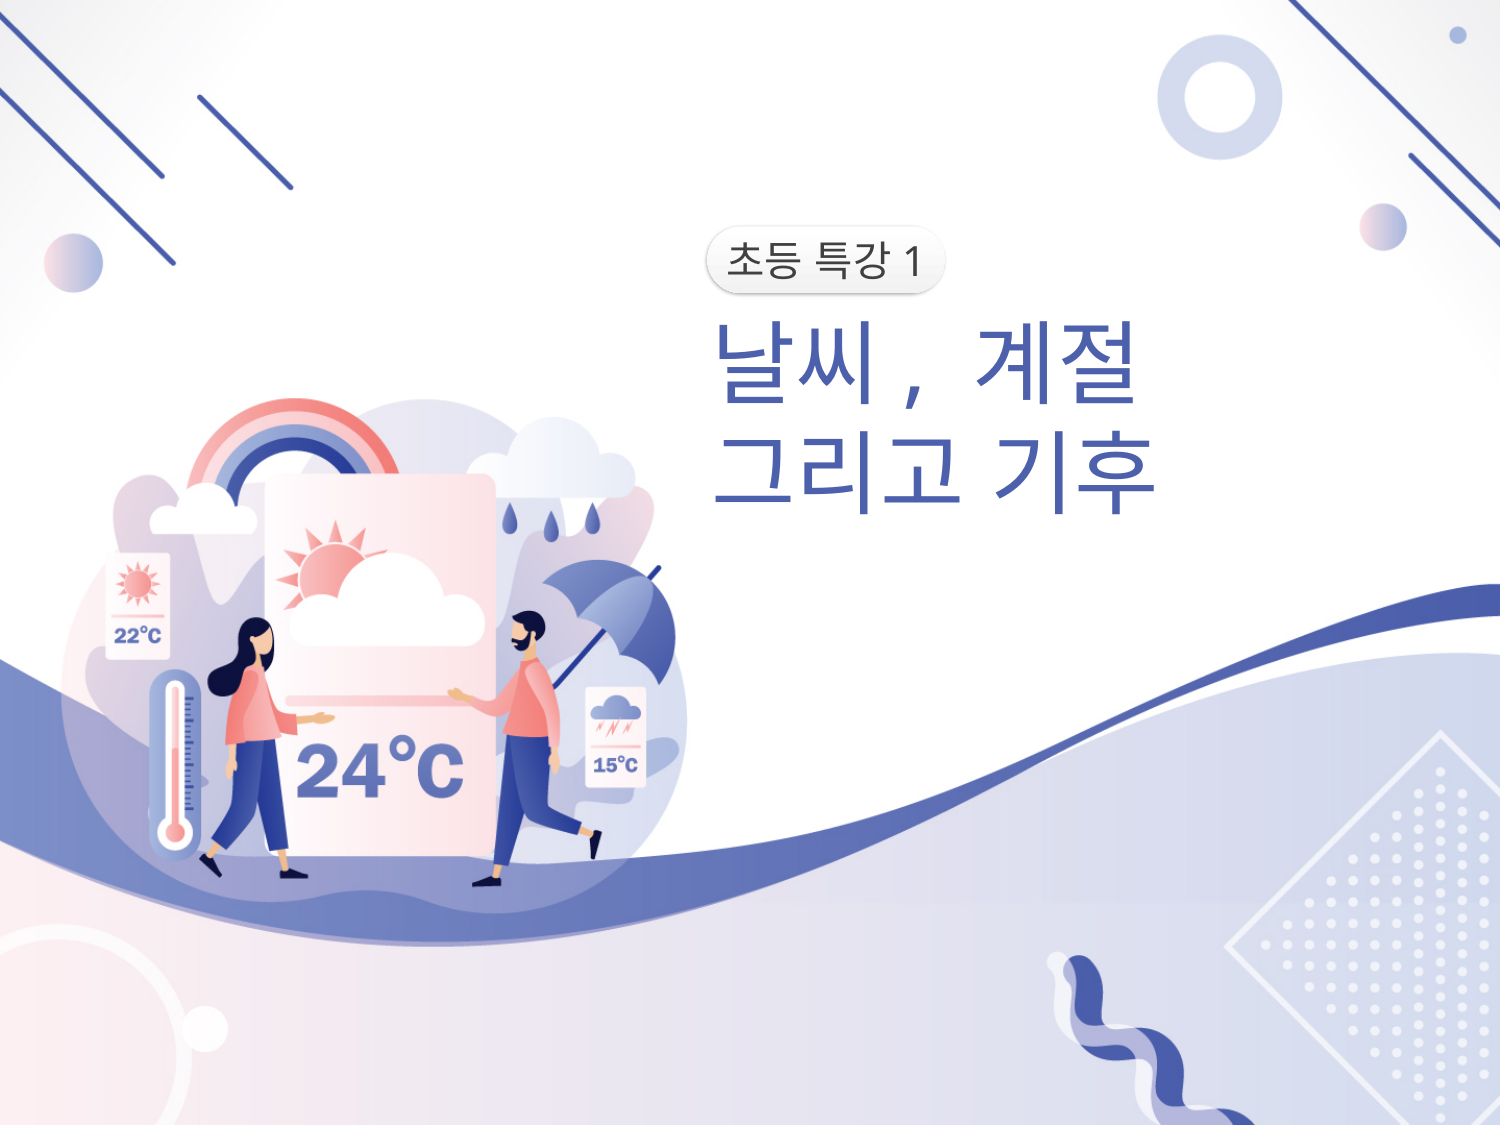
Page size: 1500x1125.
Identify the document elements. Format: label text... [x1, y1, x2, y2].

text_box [707, 226, 946, 294]
picture [0, 0, 1500, 1125]
text_box 날씨, 계절 그리고 기후 [696, 298, 1360, 534]
